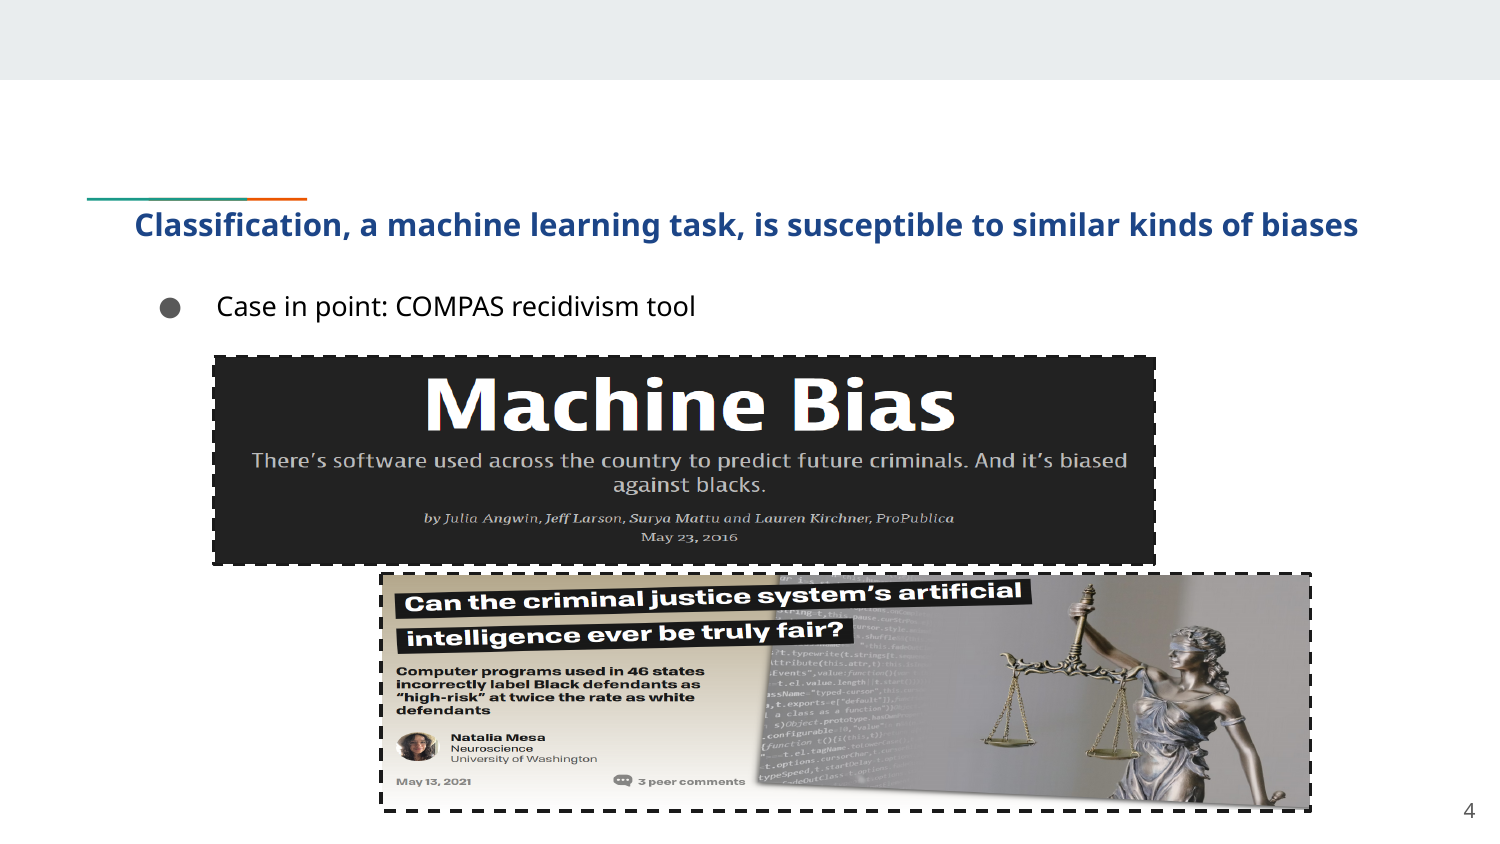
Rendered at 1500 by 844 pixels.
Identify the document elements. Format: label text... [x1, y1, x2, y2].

picture [382, 574, 1310, 810]
slide_number 4 [1400, 779, 1491, 844]
title Classification, a machine learning task, is susceptible to similar kinds of biases [119, 189, 1381, 269]
list Case in point: COMPAS recidivism tool [119, 269, 1381, 715]
picture [214, 357, 1154, 564]
